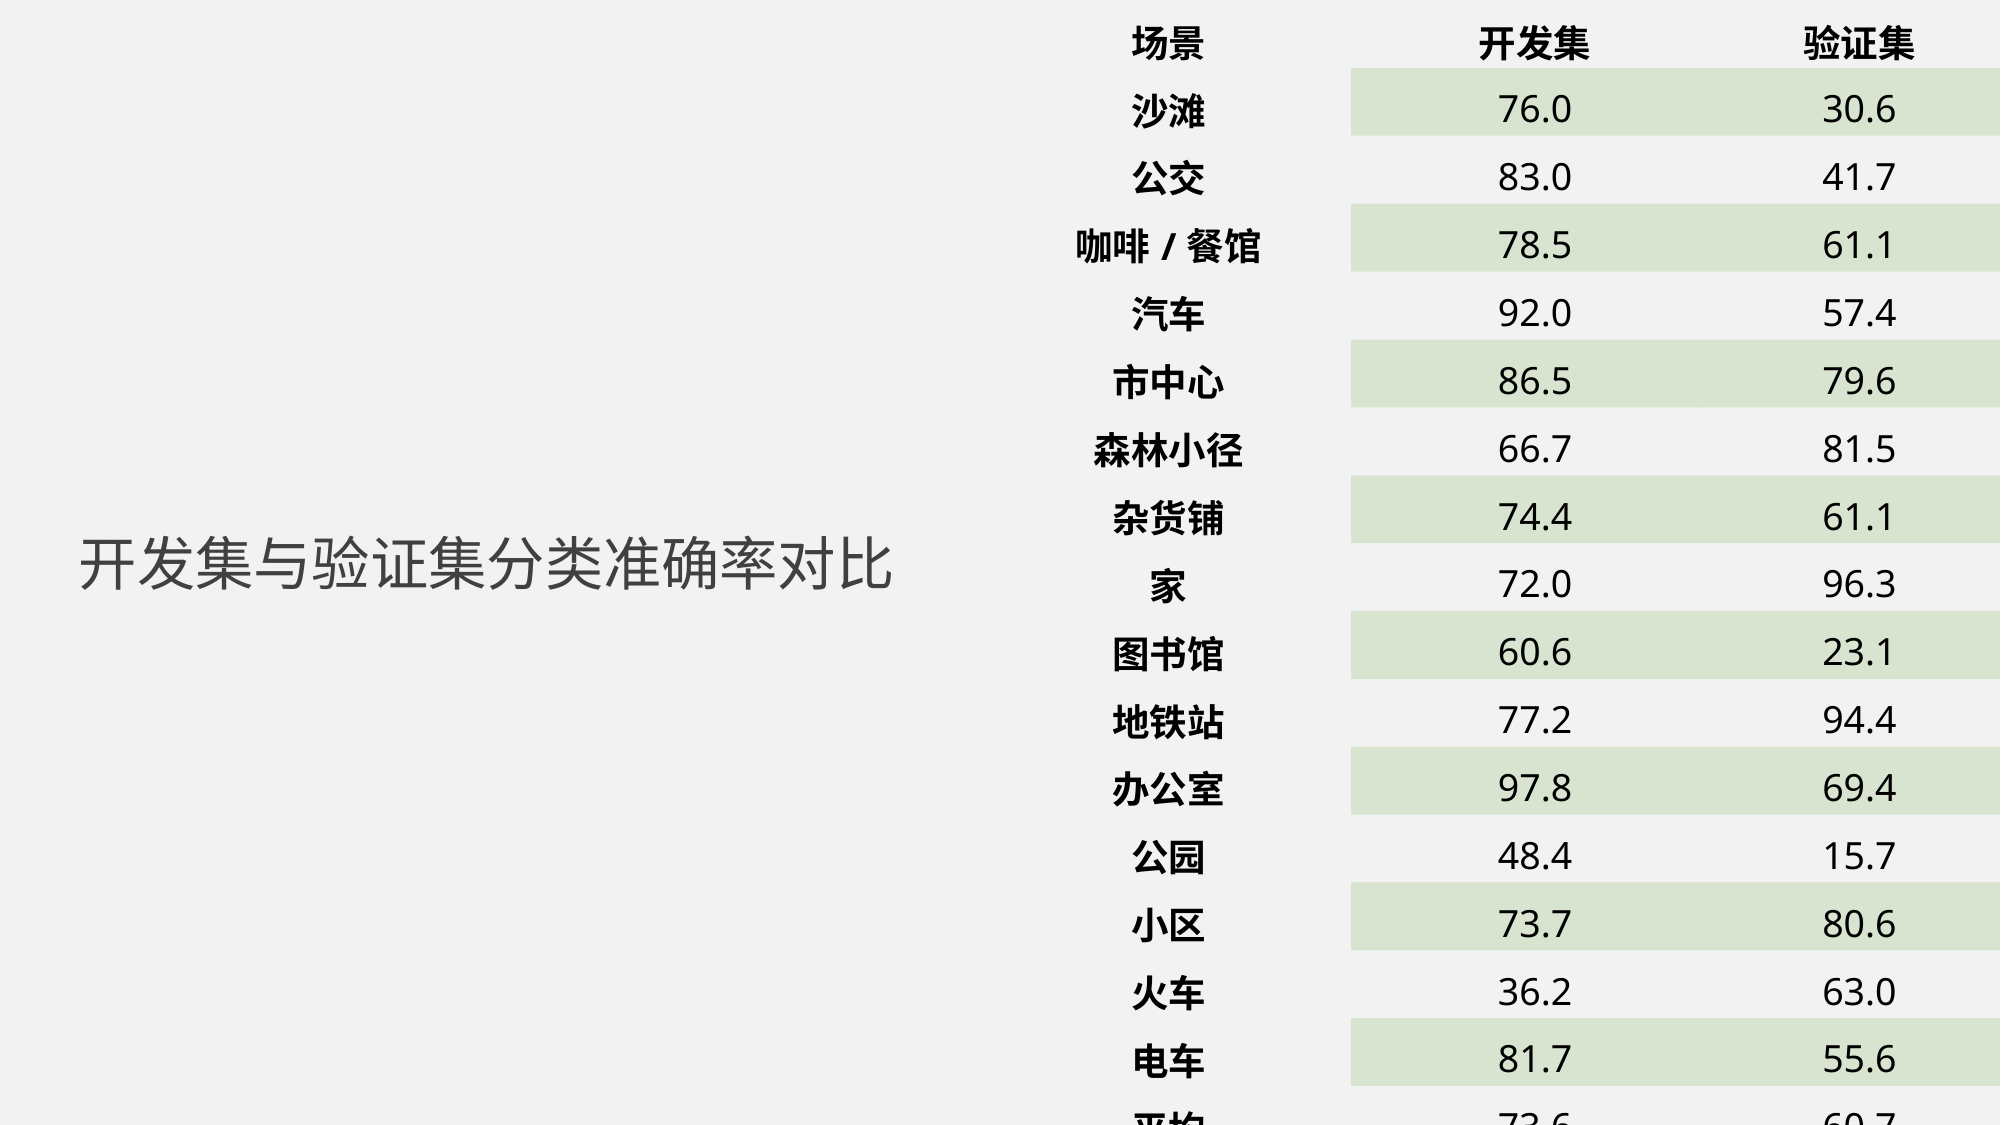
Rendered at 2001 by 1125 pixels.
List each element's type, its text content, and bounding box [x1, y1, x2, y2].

table_cell 80.6 [1698, 882, 2000, 950]
table_cell 平均 [965, 1086, 1351, 1125]
table_cell 78.5 [1351, 204, 1698, 272]
table_cell 咖啡/餐馆 [965, 204, 1351, 272]
table_cell 73.6 [1351, 1086, 1698, 1125]
table_cell 家 [965, 543, 1351, 611]
table_cell 23.1 [1698, 611, 2000, 679]
table_cell 97.8 [1351, 747, 1698, 815]
table_cell 地铁站 [965, 679, 1351, 747]
table_cell 图书馆 [965, 611, 1351, 679]
table_cell 92.0 [1351, 272, 1698, 340]
table_cell 36.2 [1351, 950, 1698, 1018]
table_header 开发集 [1351, 0, 1698, 68]
table_cell 杂货铺 [965, 475, 1351, 543]
table_cell 77.2 [1351, 679, 1698, 747]
table_header 场景 [965, 0, 1351, 68]
table_cell 81.7 [1351, 1018, 1698, 1086]
table_cell 沙滩 [965, 68, 1351, 136]
table_cell 96.3 [1698, 543, 2000, 611]
table_cell 60.6 [1351, 611, 1698, 679]
table_cell 61.1 [1698, 204, 2000, 272]
table_cell 电车 [965, 1018, 1351, 1086]
table_cell 74.4 [1351, 475, 1698, 543]
table_cell 81.5 [1698, 407, 2000, 475]
table_cell 69.4 [1698, 747, 2000, 815]
table_cell 15.7 [1698, 815, 2000, 882]
table_cell 63.0 [1698, 950, 2000, 1018]
table_cell 86.5 [1351, 340, 1698, 407]
table_cell 30.6 [1698, 68, 2000, 136]
table_cell 73.7 [1351, 882, 1698, 950]
table_cell 公园 [965, 815, 1351, 882]
table_cell 小区 [965, 882, 1351, 950]
table_cell 55.6 [1698, 1018, 2000, 1086]
table_cell 办公室 [965, 747, 1351, 815]
text_box 开发集与验证集分类准确率对比 [64, 519, 910, 605]
table_cell 79.6 [1698, 340, 2000, 407]
table_cell 83.0 [1351, 136, 1698, 204]
table_cell 76.0 [1351, 68, 1698, 136]
table_cell 41.7 [1698, 136, 2000, 204]
table_cell 48.4 [1351, 815, 1698, 882]
table_cell 汽车 [965, 272, 1351, 340]
table_header 验证集 [1698, 0, 2000, 68]
table_cell 66.7 [1351, 407, 1698, 475]
table_cell 森林小径 [965, 407, 1351, 475]
table_cell 57.4 [1698, 272, 2000, 340]
table_cell 火车 [965, 950, 1351, 1018]
table_cell 60.7 [1698, 1086, 2000, 1125]
table_cell 公交 [965, 136, 1351, 204]
table_cell 61.1 [1698, 475, 2000, 543]
table_cell 市中心 [965, 340, 1351, 407]
table_cell 94.4 [1698, 679, 2000, 747]
table_cell 72.0 [1351, 543, 1698, 611]
